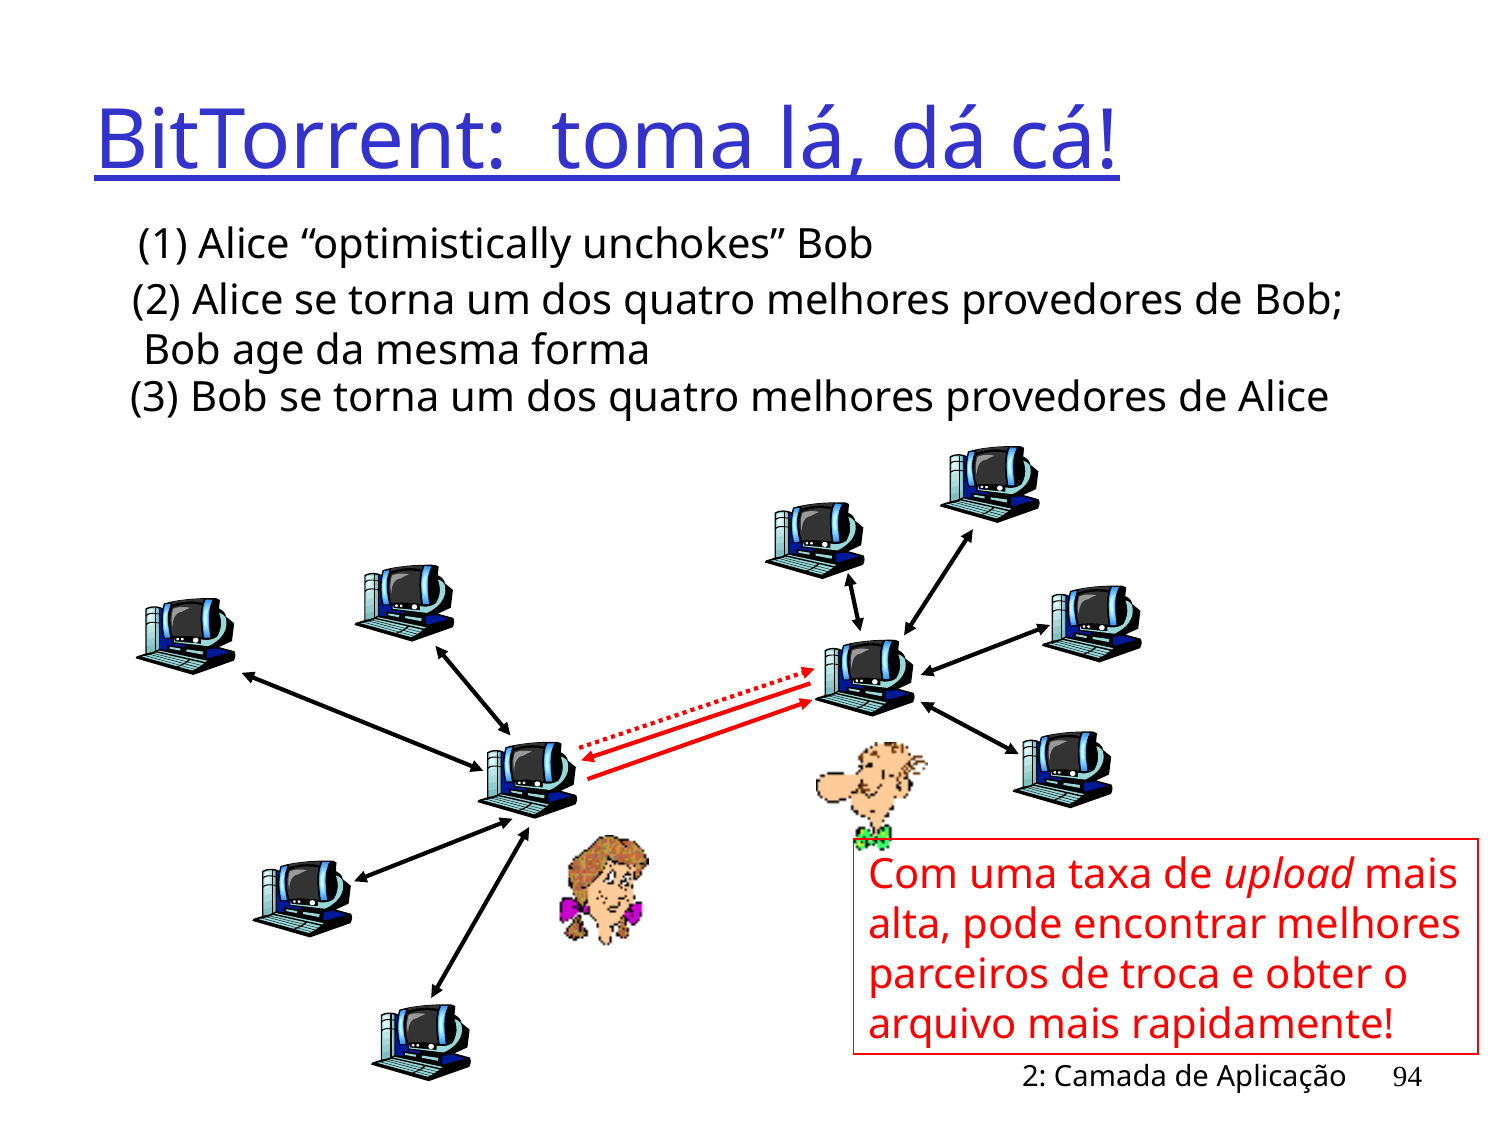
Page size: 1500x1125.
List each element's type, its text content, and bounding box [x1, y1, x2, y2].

text_box [358, 827, 492, 883]
text_box [587, 698, 809, 780]
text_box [939, 445, 1042, 524]
text_box (1) Alice “optimistically unchokes” Bob [138, 216, 876, 267]
text_box [904, 531, 973, 636]
text_box [921, 702, 1007, 754]
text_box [252, 859, 354, 938]
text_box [1041, 584, 1144, 663]
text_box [354, 563, 456, 642]
text_box [242, 671, 472, 772]
text_box [921, 630, 1036, 677]
text_box Com uma taxa de upload mais alta, pode encontrar melhores parceiros de troca e obter o arquivo mais rapidamente! [853, 838, 1478, 1054]
title BitTorrent: toma lá, dá cá! [78, 41, 1355, 230]
text_box (2) Alice se torna um dos quatro melhores provedores de Bob; Bob age da mesma forma [132, 272, 1344, 373]
slide_number 94 [1362, 1054, 1438, 1125]
text_box [431, 827, 530, 998]
picture [555, 835, 649, 950]
text_box (3) Bob se torna um dos quatro melhores provedores de Alice [130, 370, 1331, 421]
text_box [583, 683, 809, 763]
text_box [135, 597, 238, 676]
picture [816, 741, 929, 856]
text_box [800, 666, 809, 679]
footer 2: Camada de Aplicação [887, 1054, 1362, 1125]
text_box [1012, 730, 1115, 809]
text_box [764, 501, 867, 580]
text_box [370, 1003, 473, 1082]
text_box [814, 638, 917, 717]
text_box [436, 650, 511, 736]
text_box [477, 740, 579, 819]
text_box [851, 588, 864, 632]
